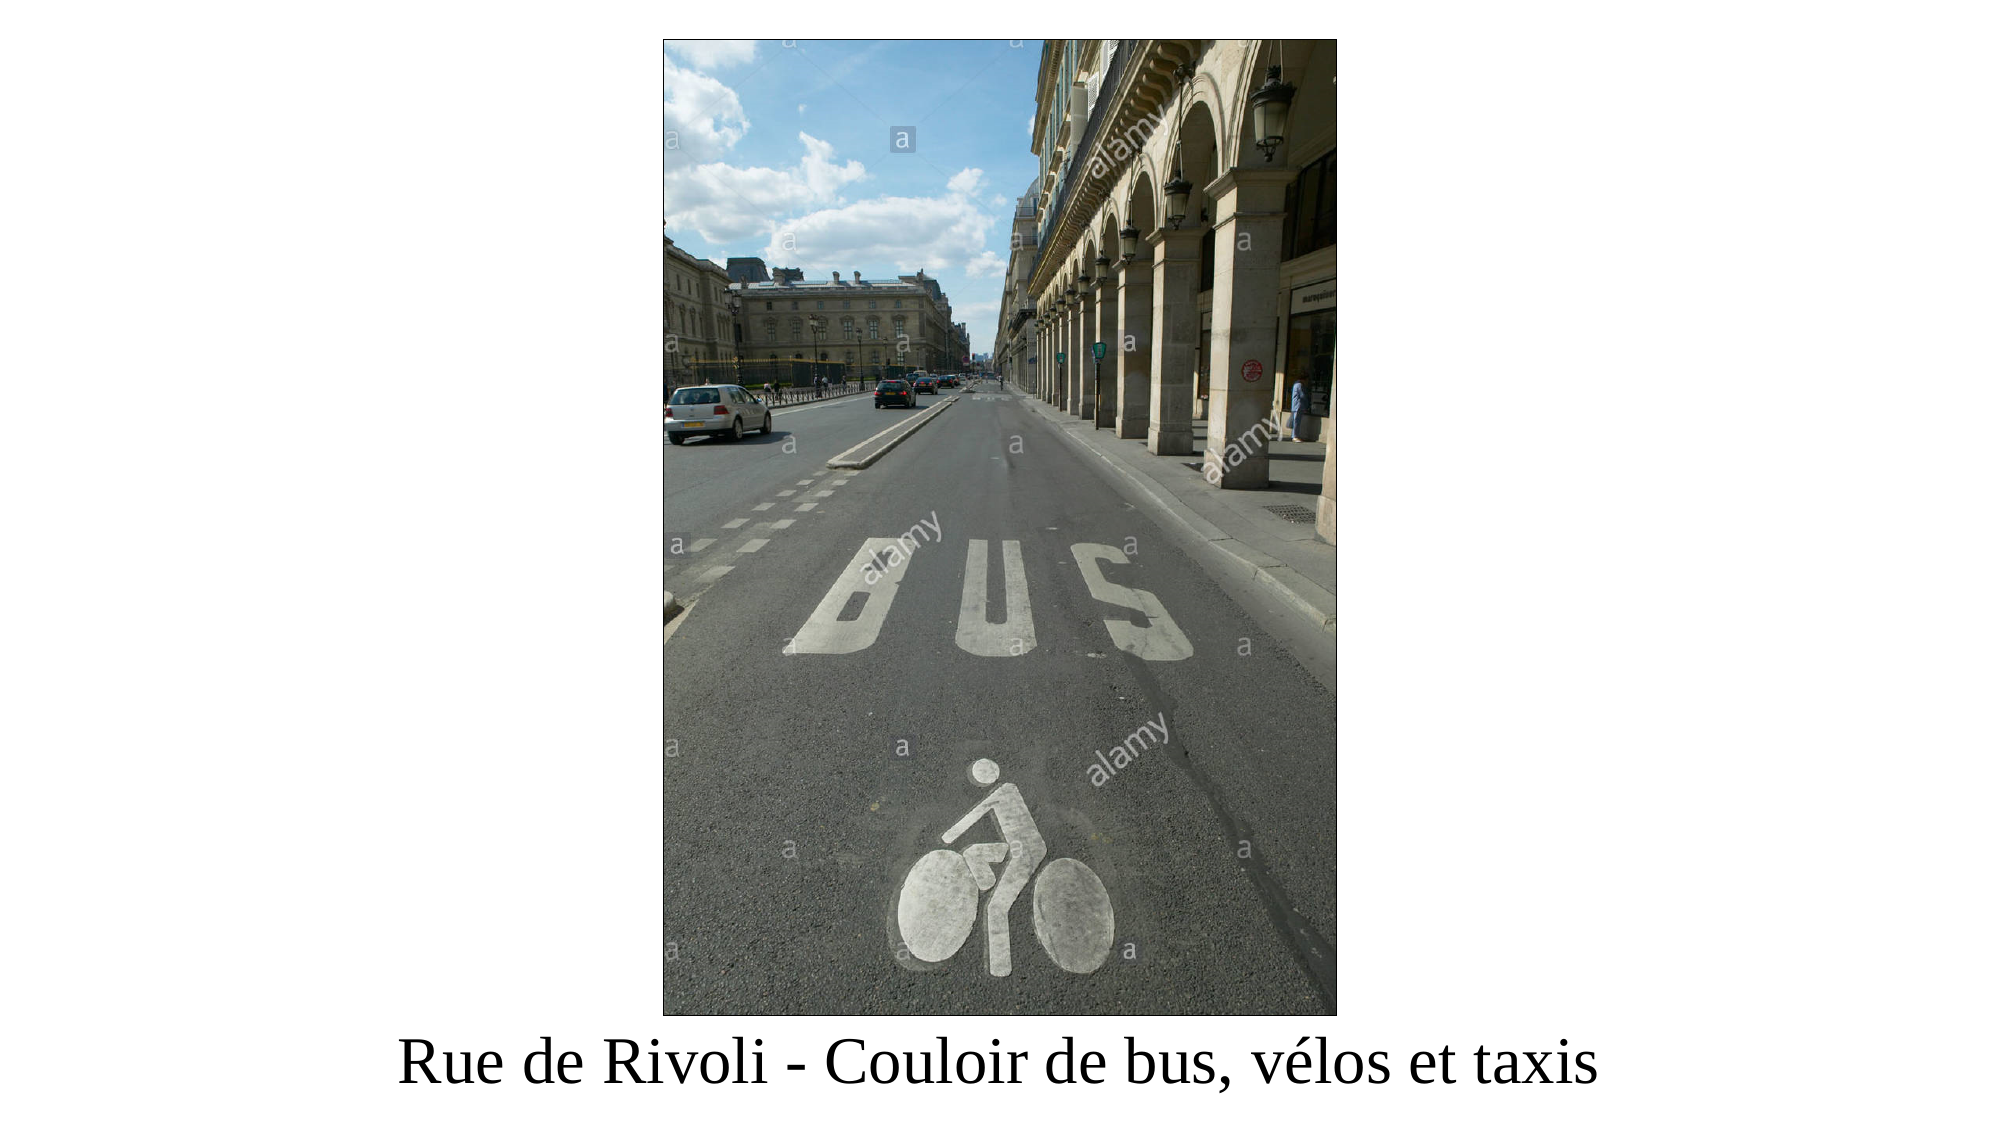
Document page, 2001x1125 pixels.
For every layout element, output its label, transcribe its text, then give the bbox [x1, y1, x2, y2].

title Rue de Rivoli - Couloir de bus, vélos et taxis [249, 1015, 1750, 1106]
picture [663, 39, 1337, 1016]
